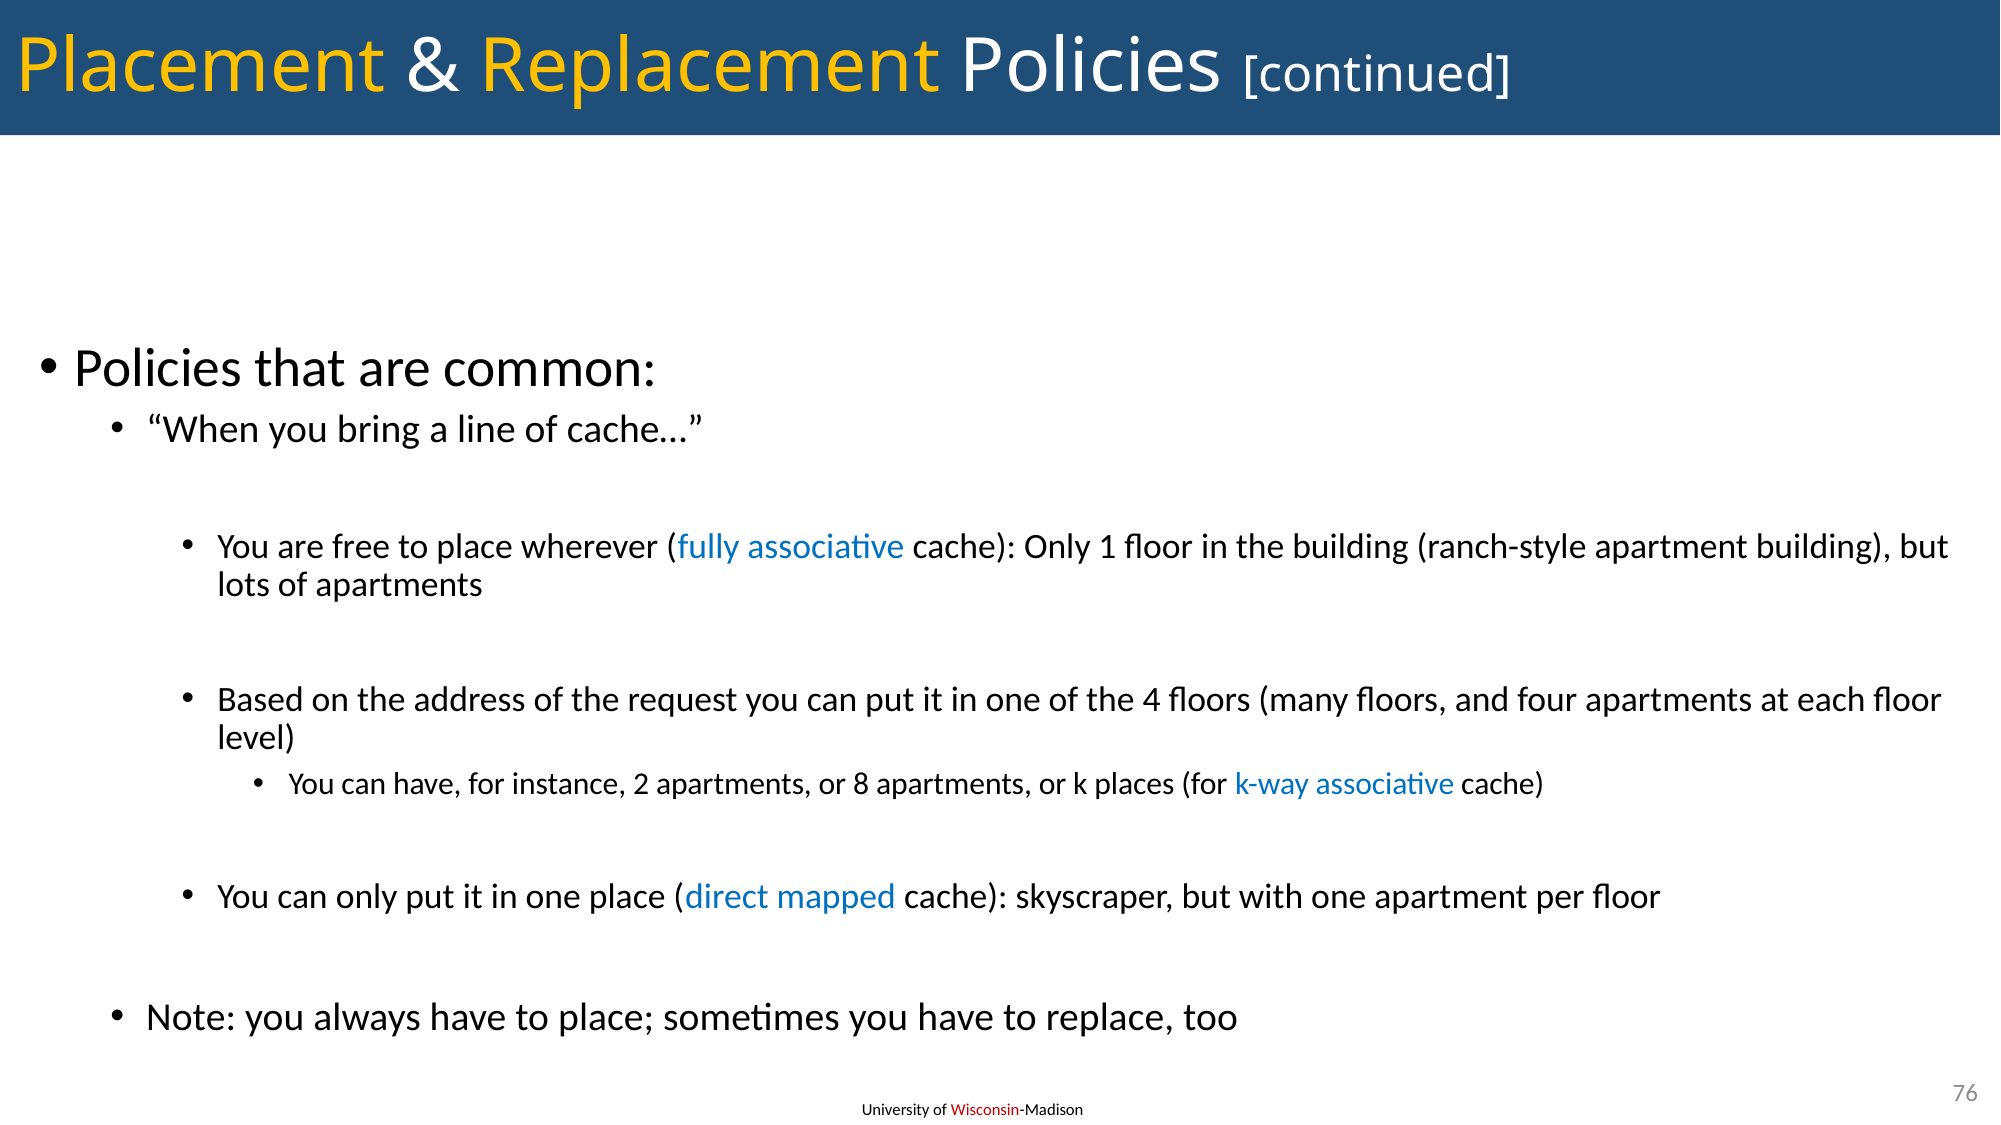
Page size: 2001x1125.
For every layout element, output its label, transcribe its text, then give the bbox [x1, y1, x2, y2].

list Policies that are common: “When you bring a line of cache…” You are free to place wherever (fully associative cache): Only 1 floor in the building (ranch-style apartment building), but lots of apartments Based on the address of the request you can put it in one of the 4 floors (many floors, and four apartments at each floor level) You can have, for instance, 2 apartments, or 8 apartments, or k places (for k-way associative cache) You can only put it in one place (direct mapped cache): skyscraper, but with one apartment per floor Note: you always have to place; sometimes you have to replace, too [24, 245, 1987, 1055]
title Placement & Replacement Policies [continued] [0, 0, 2000, 136]
slide_number 76 [1879, 1069, 1994, 1114]
